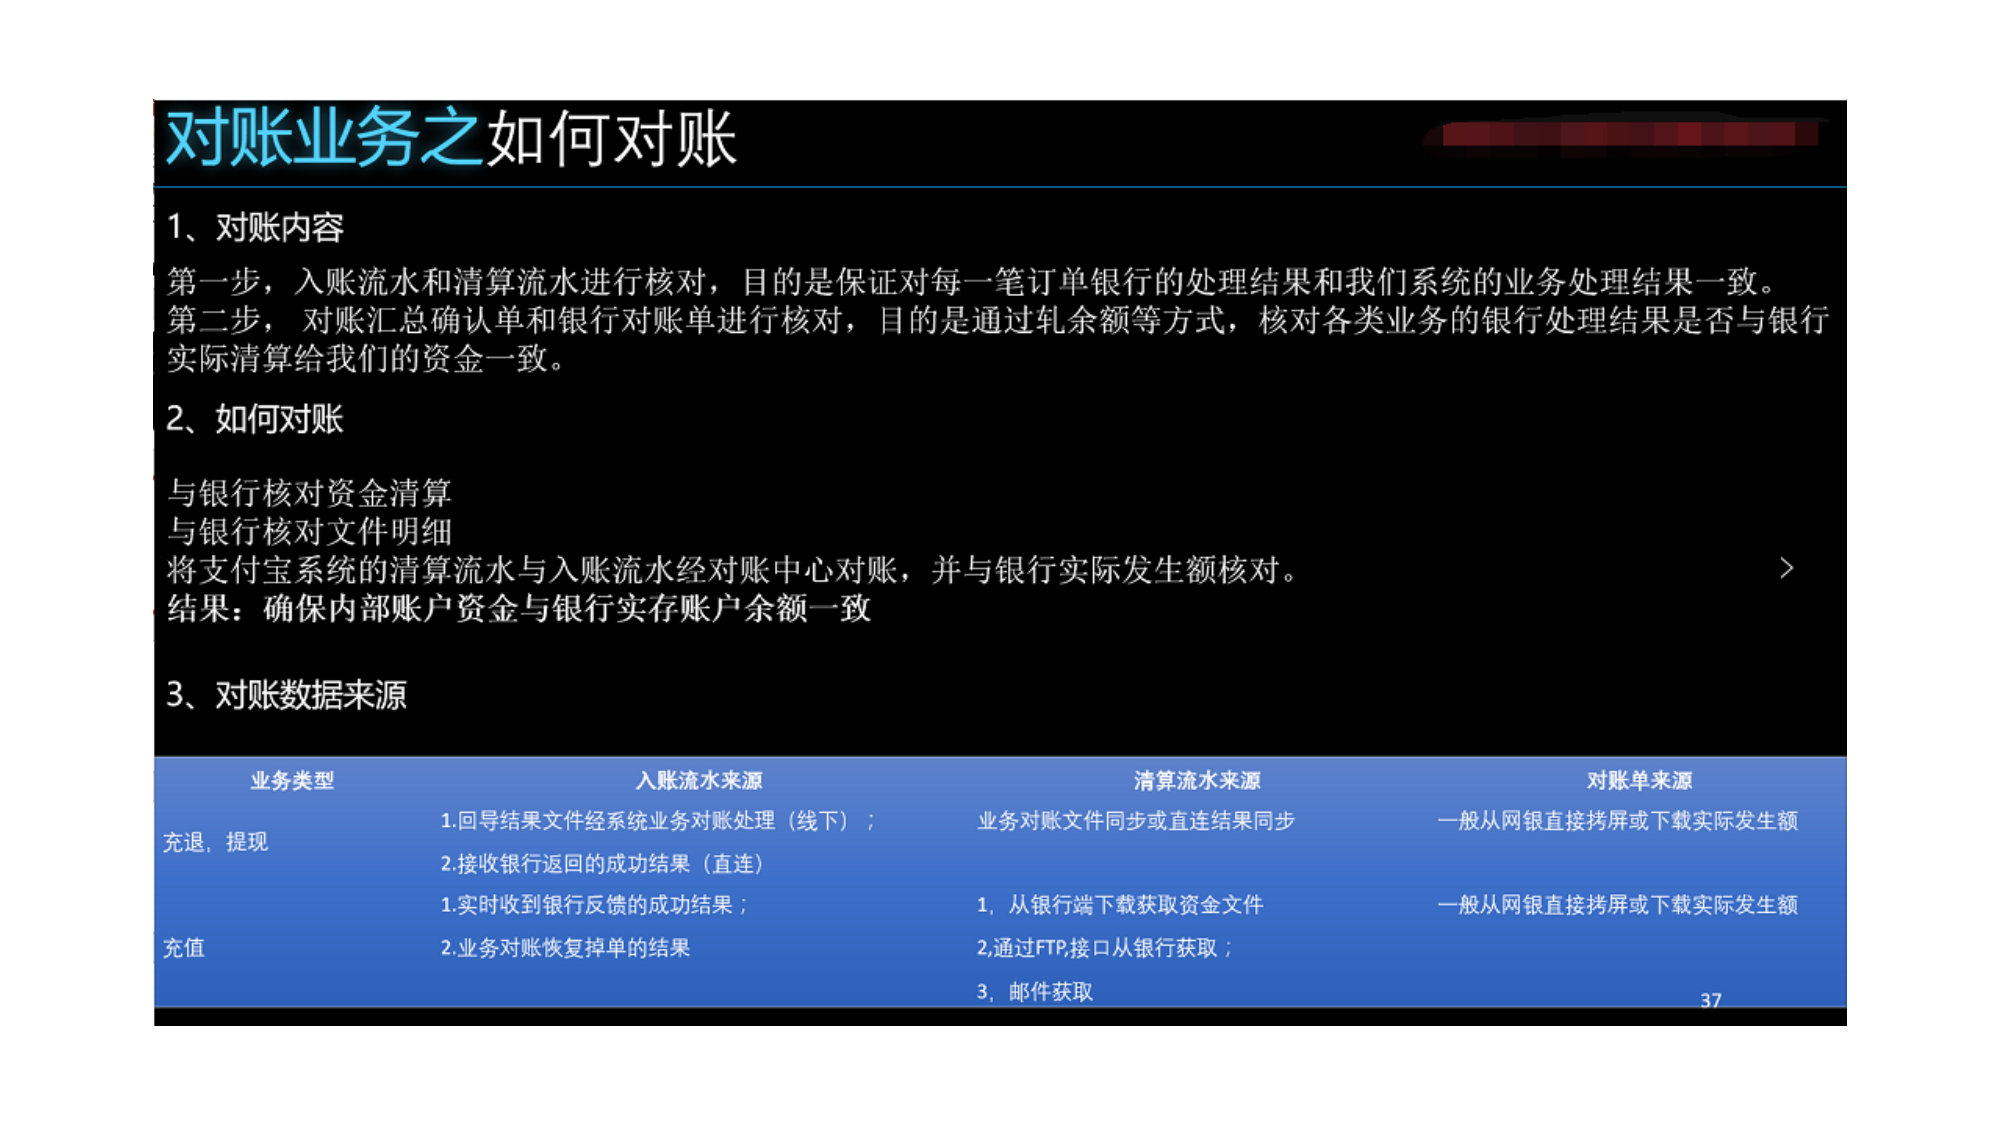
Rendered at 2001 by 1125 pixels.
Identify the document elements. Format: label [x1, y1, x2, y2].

picture [153, 99, 1847, 1026]
